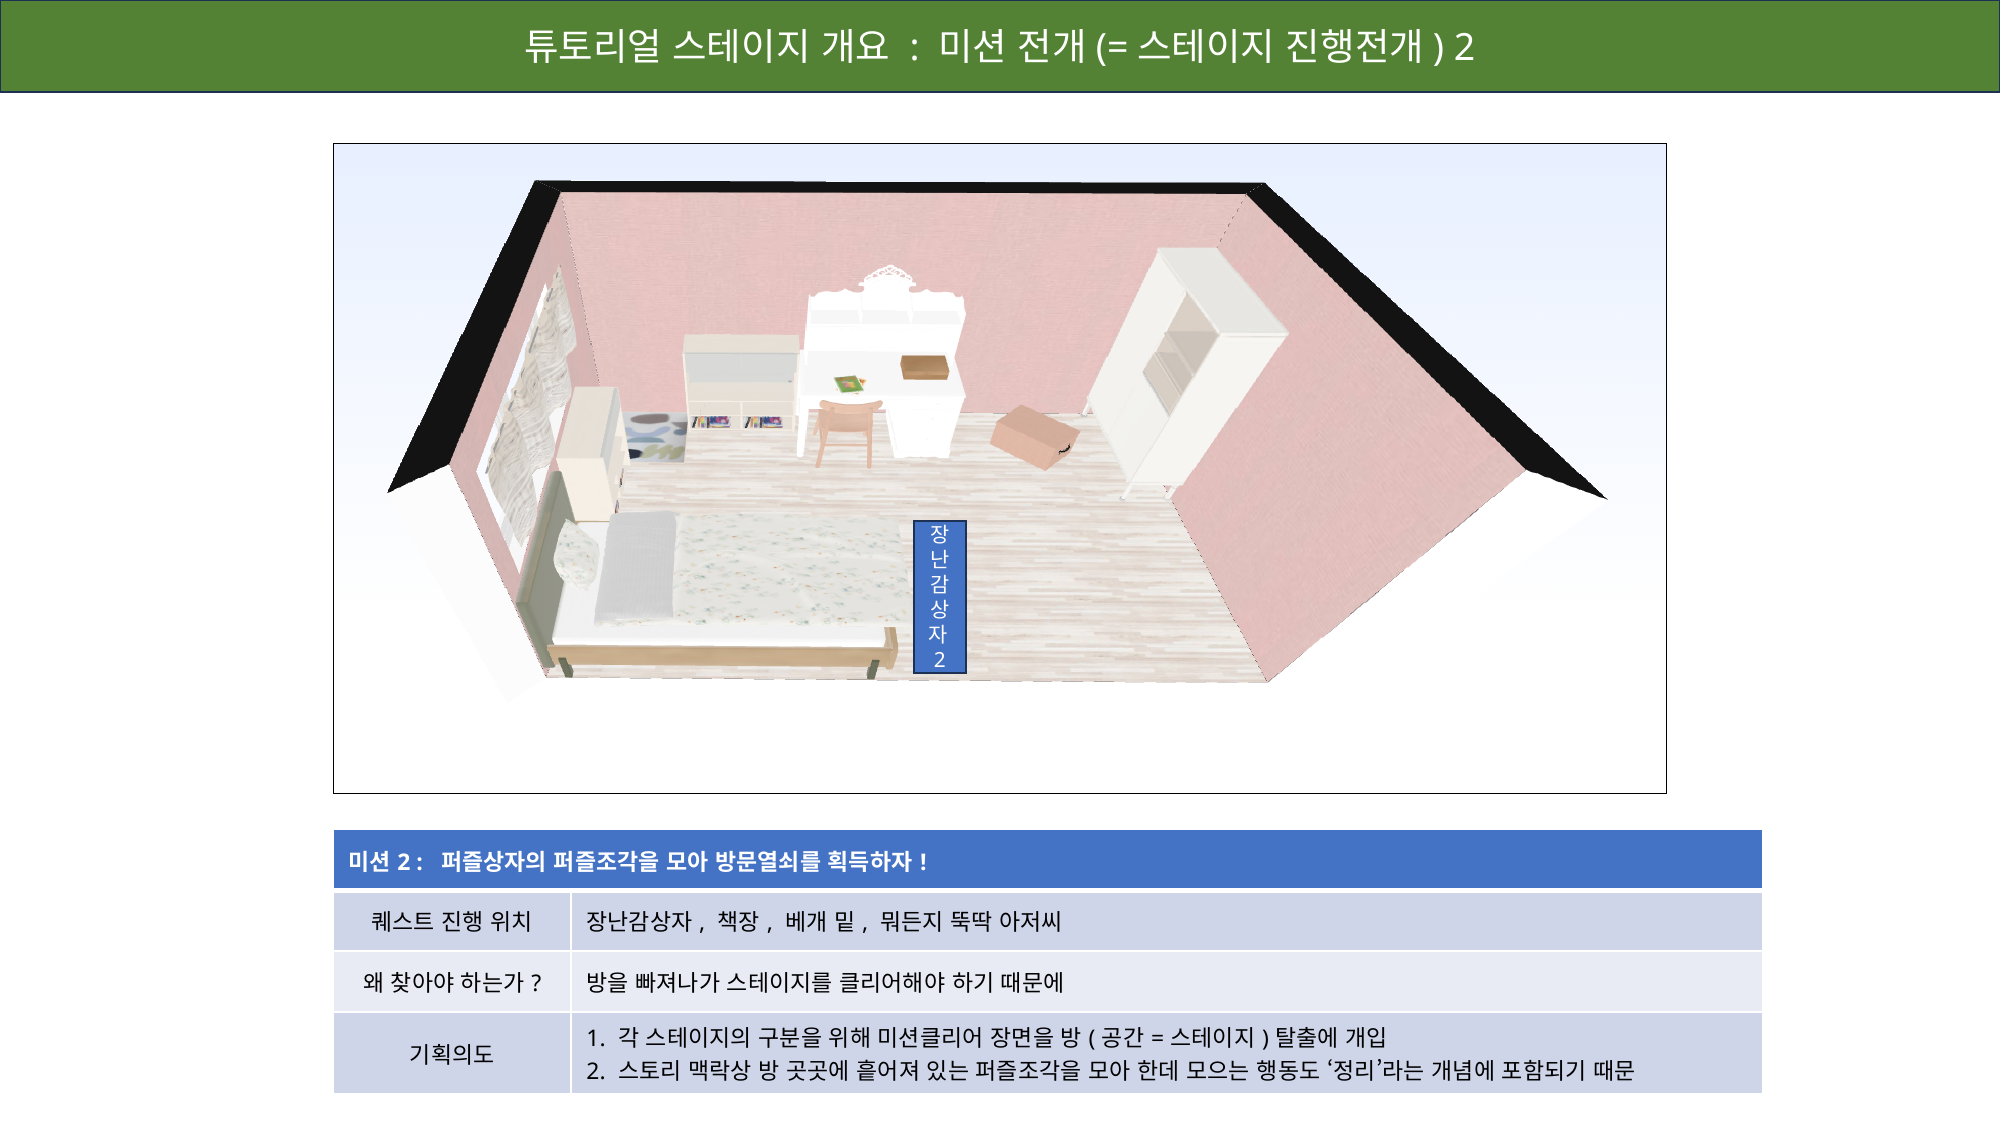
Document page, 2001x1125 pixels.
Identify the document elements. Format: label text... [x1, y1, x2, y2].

table_cell 1. 각 스테이지의 구분을 위해 미션클리어 장면을 방(공간=스테이지)탈출에 개입 2. 스토리 맥락상 방 곳곳에 흩어져 있는 퍼즐조각을 모아 한데 모으는 행동도 ‘정리’라는 개념에 포함되기 때문 [572, 1013, 1762, 1093]
picture [333, 143, 1667, 794]
table_cell 장난감상자, 책장, 베개 밑, 뭐든지 뚝딱 아저씨 [572, 893, 1762, 950]
table_cell 왜 찾아야 하는가? [334, 952, 570, 1011]
text_box 튜토리얼 스테이지 개요 : 미션 전개(=스테이지 진행전개) 2 [0, 0, 2000, 93]
table_header 미션2 : 퍼즐상자의 퍼즐조각을 모아 방문열쇠를 획득하자! [334, 830, 1762, 888]
table_cell 기획의도 [334, 1013, 570, 1093]
table_cell 퀘스트 진행 위치 [334, 893, 570, 950]
table_cell 방을 빠져나가 스테이지를 클리어해야 하기 때문에 [572, 952, 1762, 1011]
